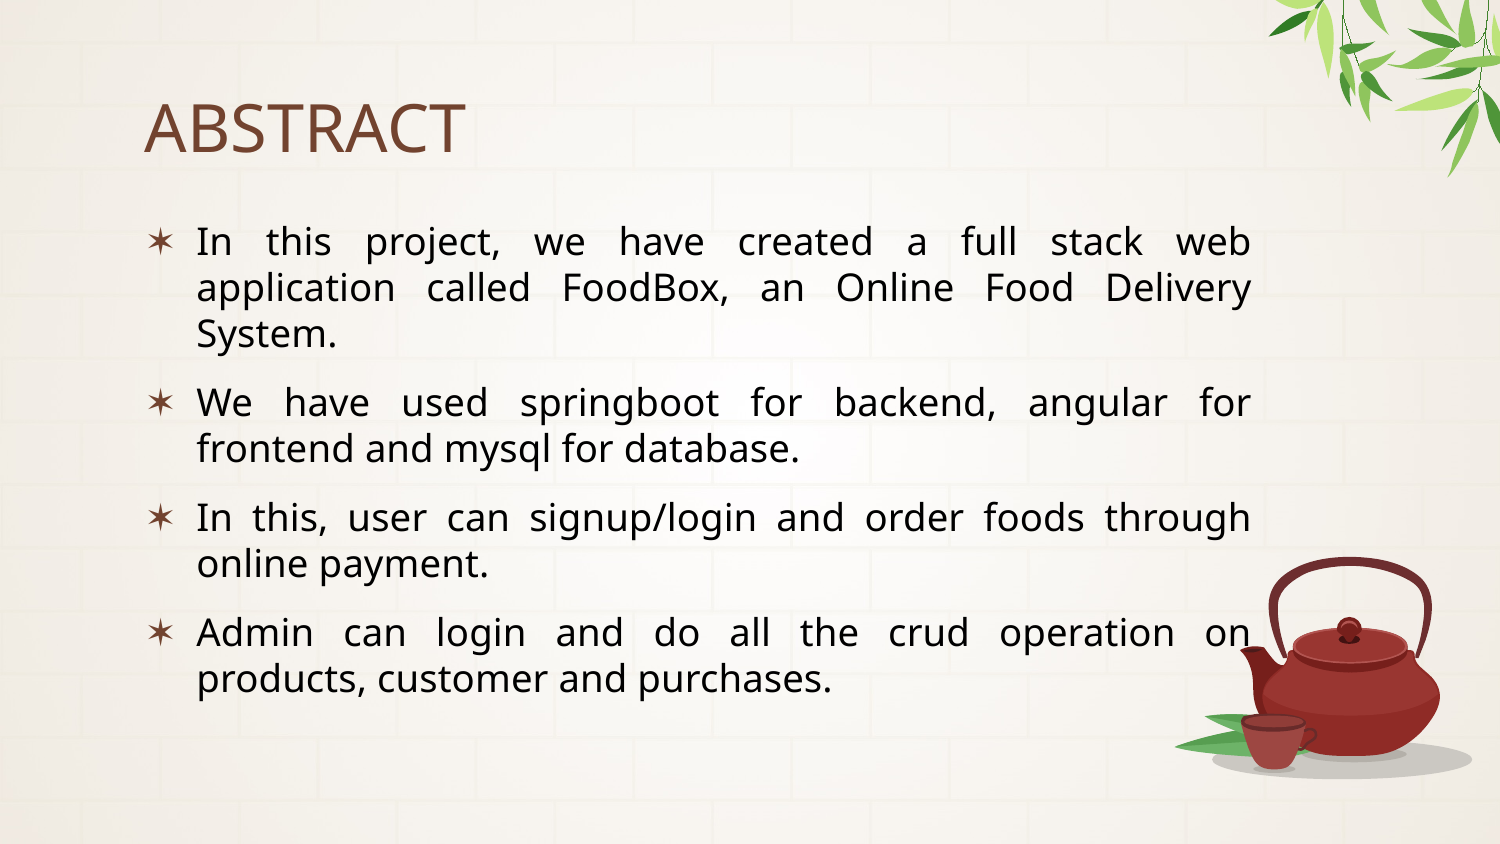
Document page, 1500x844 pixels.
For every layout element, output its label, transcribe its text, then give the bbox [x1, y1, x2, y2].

picture [0, 0, 1500, 844]
list In this project, we have created a full stack web application called FoodBox, an Online Food Delivery System. We have used springboot for backend, angular for frontend and mysql for database. In this, user can signup/login and order foods through online payment. Admin can login and do all the crud operation on products, customer and purchases. [129, 201, 1269, 711]
title ABSTRACT [129, 78, 1269, 172]
